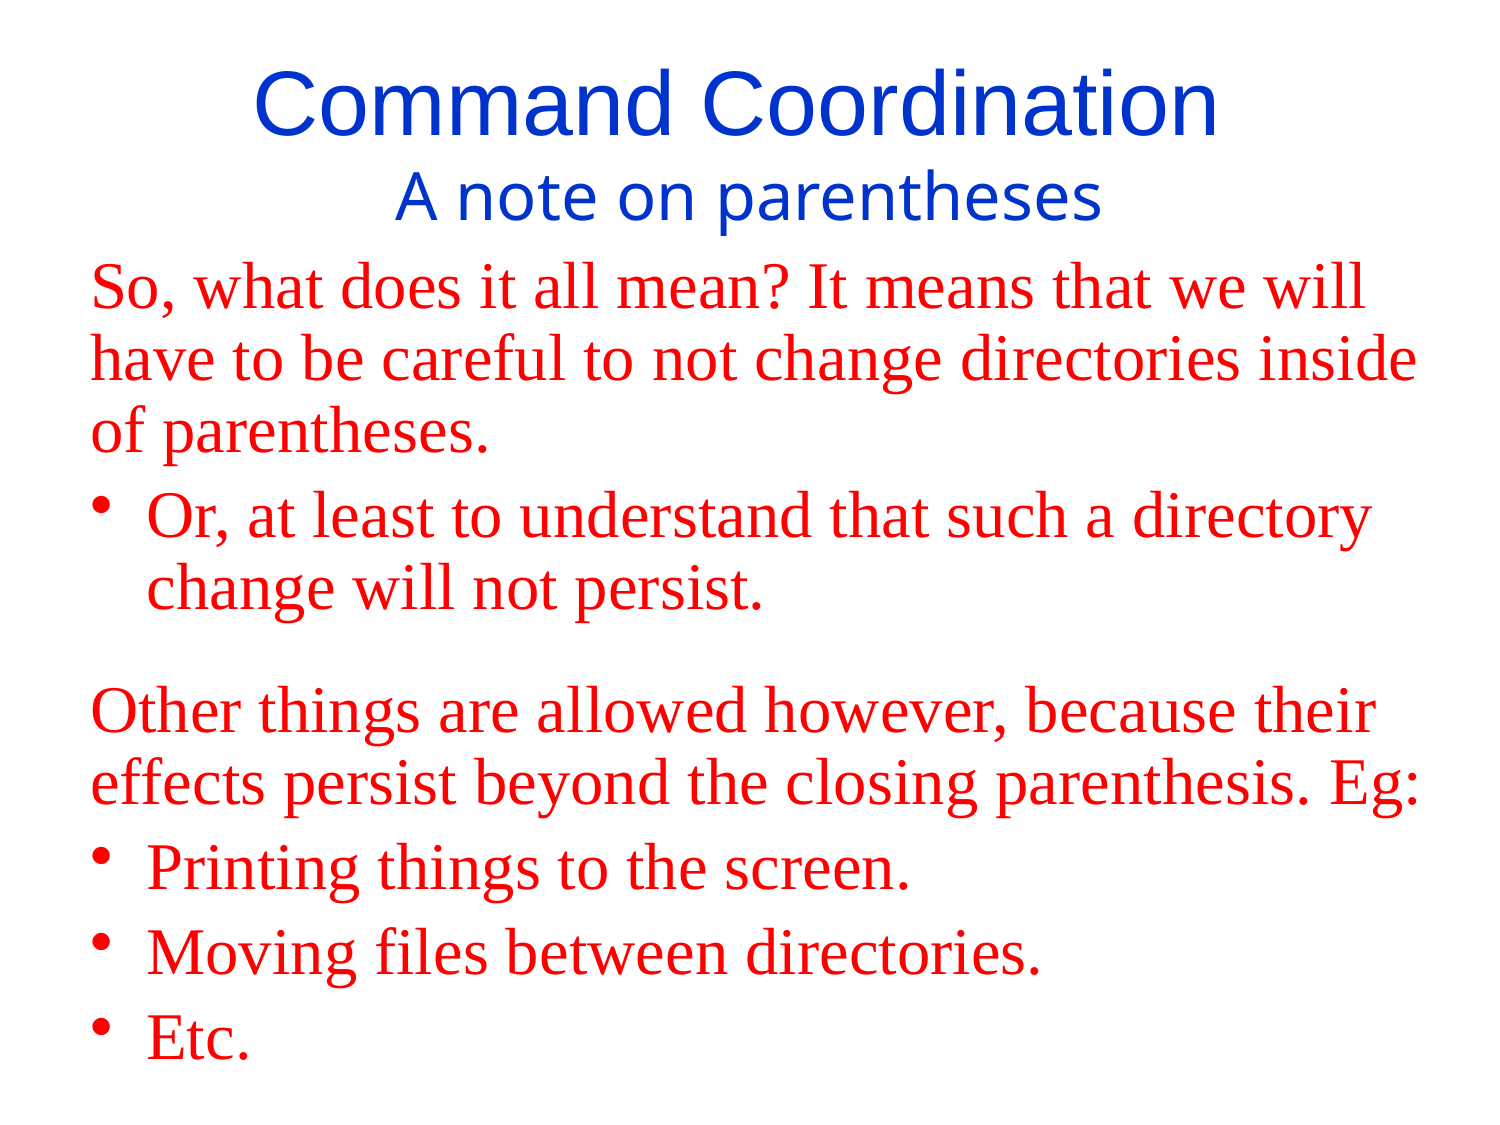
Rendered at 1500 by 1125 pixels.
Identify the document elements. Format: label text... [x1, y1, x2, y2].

title Command Coordination A note on parentheses [74, 44, 1426, 233]
list So, what does it all mean? It means that we will have to be careful to not change directories inside of parentheses. Or, at least to understand that such a directory change will not persist. Other things are allowed however, because their effects persist beyond the closing parenthesis. Eg: Printing things to the screen. Moving files between directories. Etc. [74, 243, 1500, 870]
